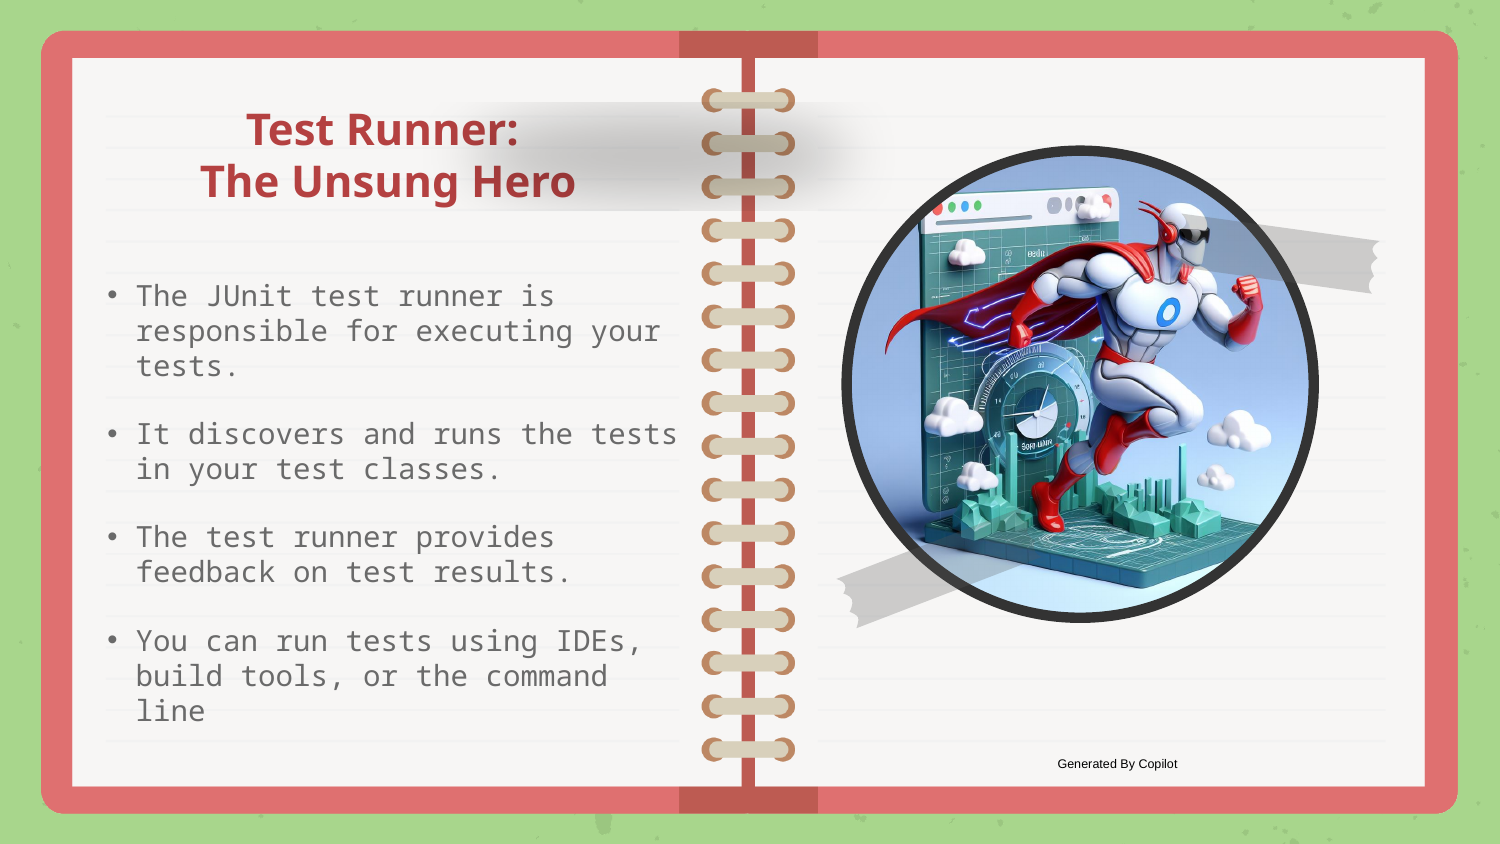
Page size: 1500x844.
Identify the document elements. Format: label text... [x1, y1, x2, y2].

picture [41, 30, 1458, 814]
title Test Runner: The Unsung Hero [148, 99, 628, 222]
text_box [1319, 232, 1380, 294]
text_box Generated By Copilot [1042, 748, 1193, 778]
text_box The JUnit test runner is responsible for executing your tests. It discovers and runs the tests in your test classes. The test runner provides feedback on test results. You can run tests using IDEs, build tools, or the command line [92, 262, 705, 745]
